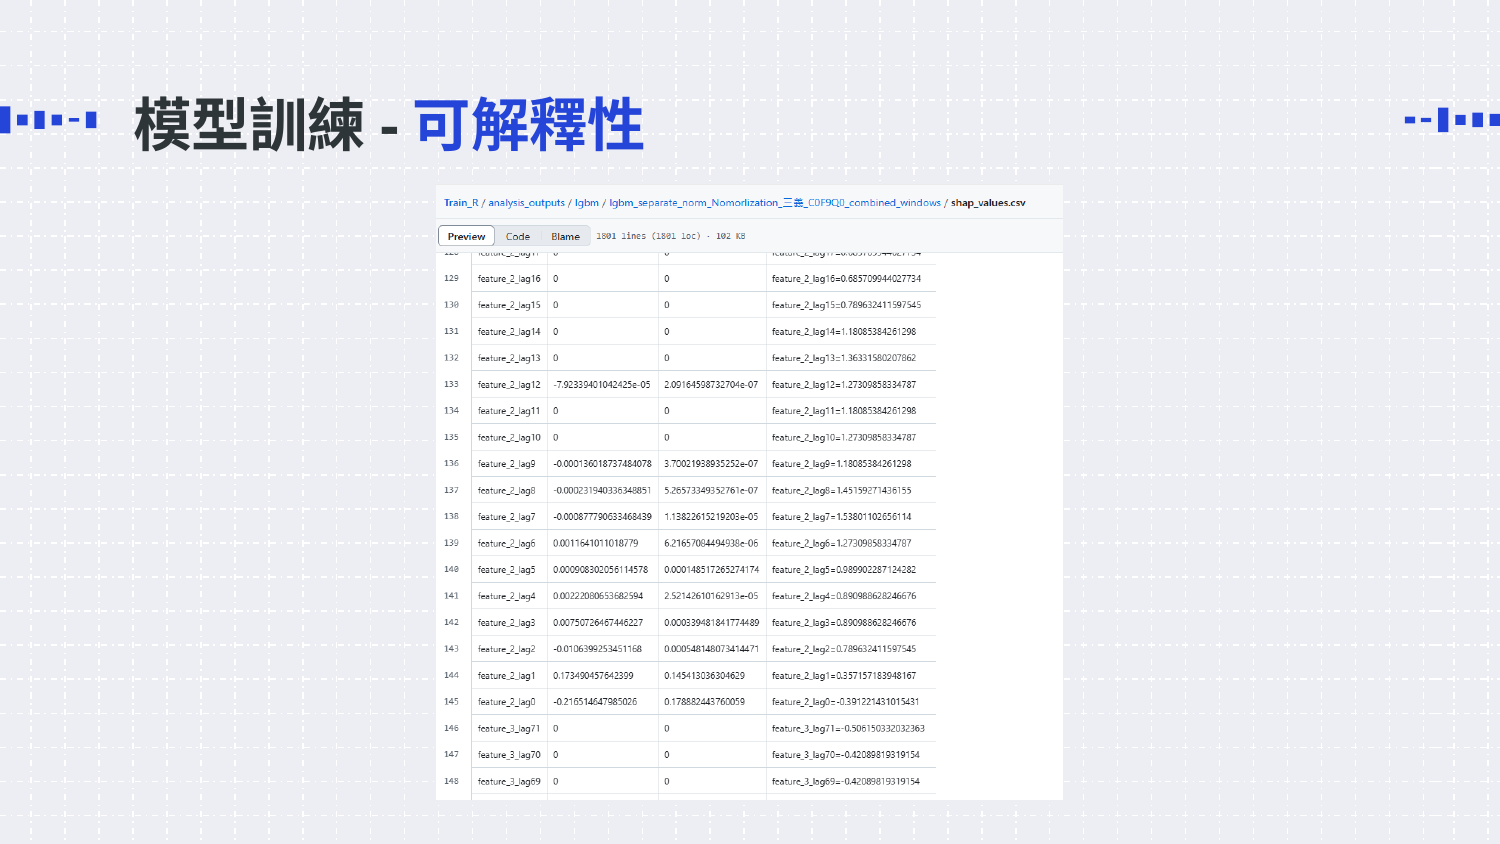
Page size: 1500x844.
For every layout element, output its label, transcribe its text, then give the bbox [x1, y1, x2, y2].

picture [436, 184, 1064, 800]
title 模型訓練-可解釋性 [118, 72, 1382, 167]
